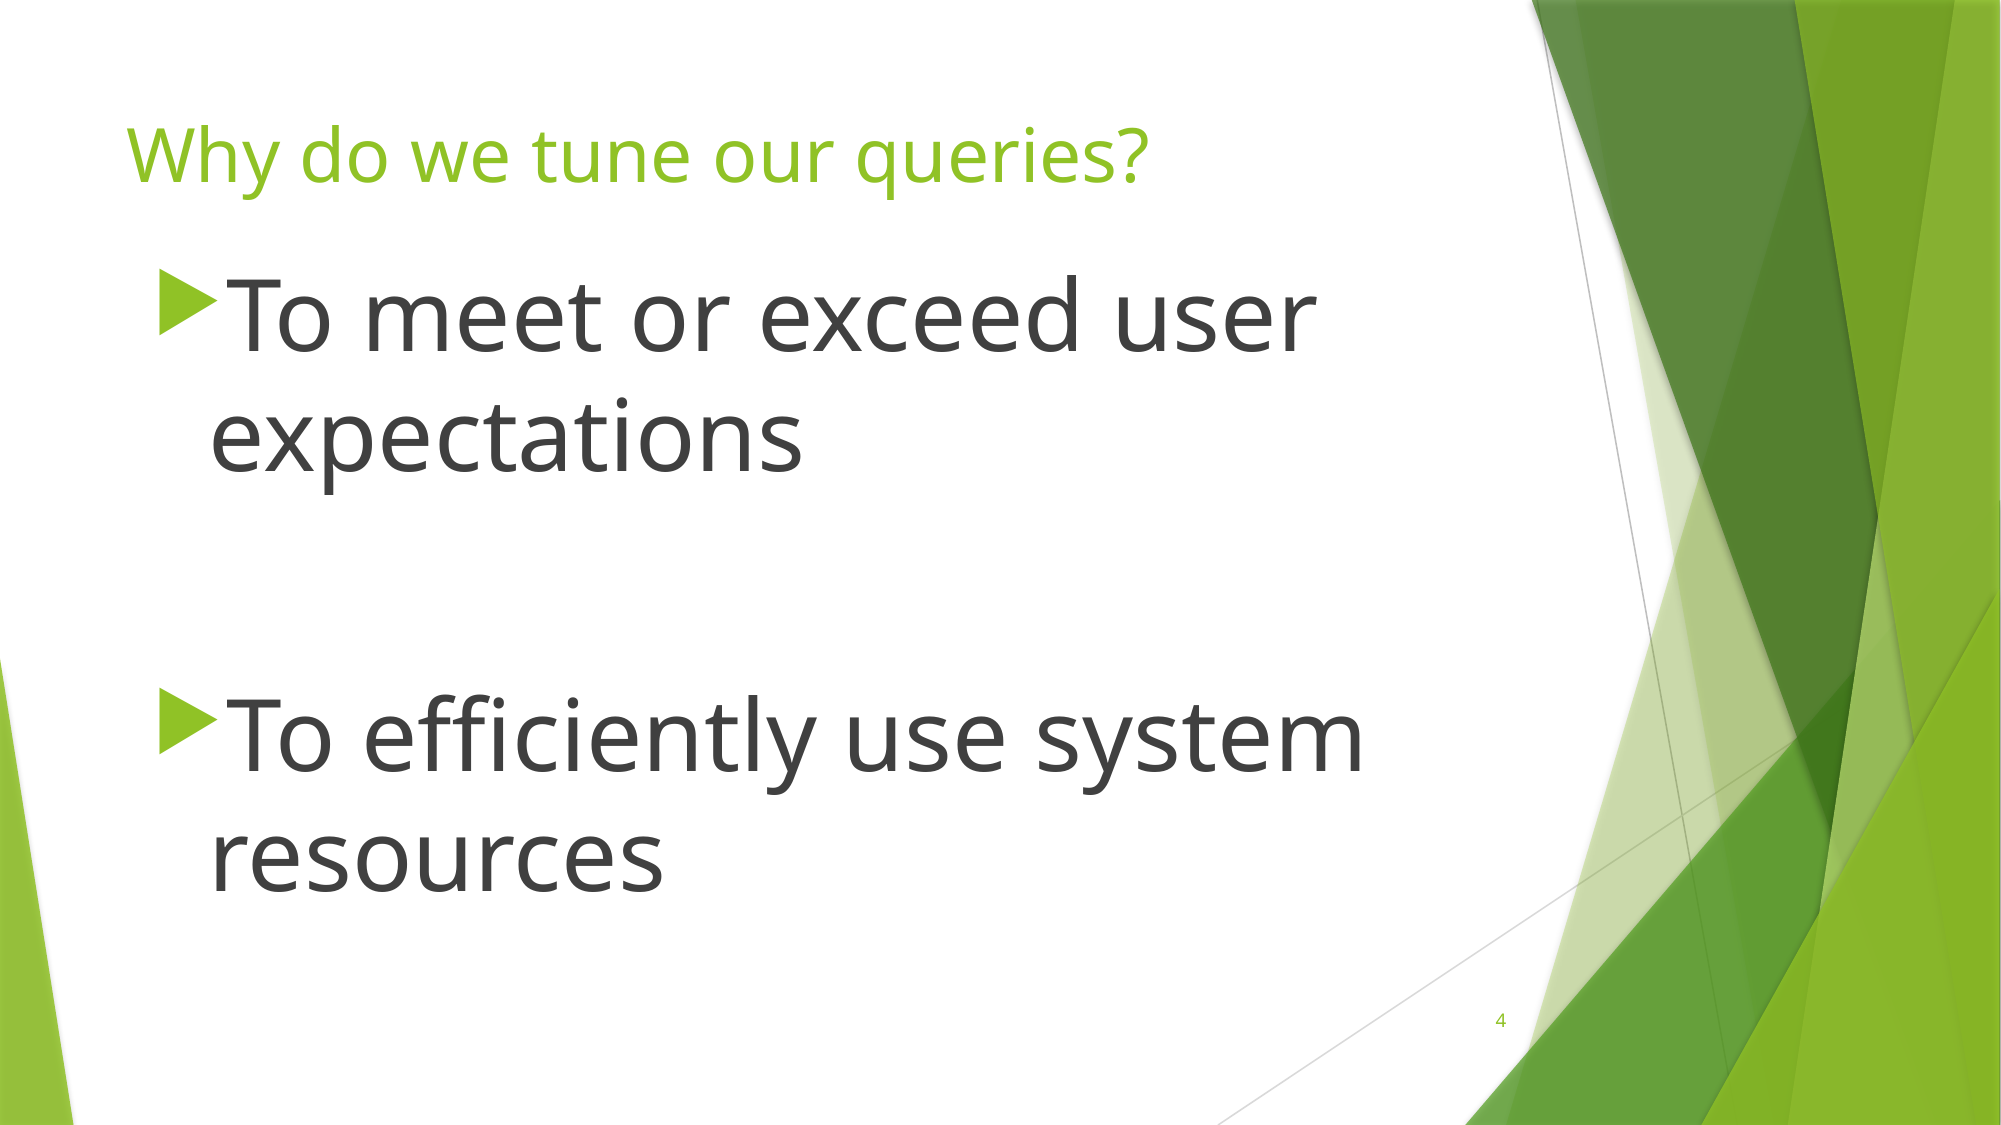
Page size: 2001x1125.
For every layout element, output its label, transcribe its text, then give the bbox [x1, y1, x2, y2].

list To meet or exceed user expectations [137, 244, 1610, 521]
slide_number 4 [1409, 991, 1522, 1051]
text_box To efficiently use system resources [137, 663, 1610, 959]
title Why do we tune our queries? [111, 99, 1522, 317]
